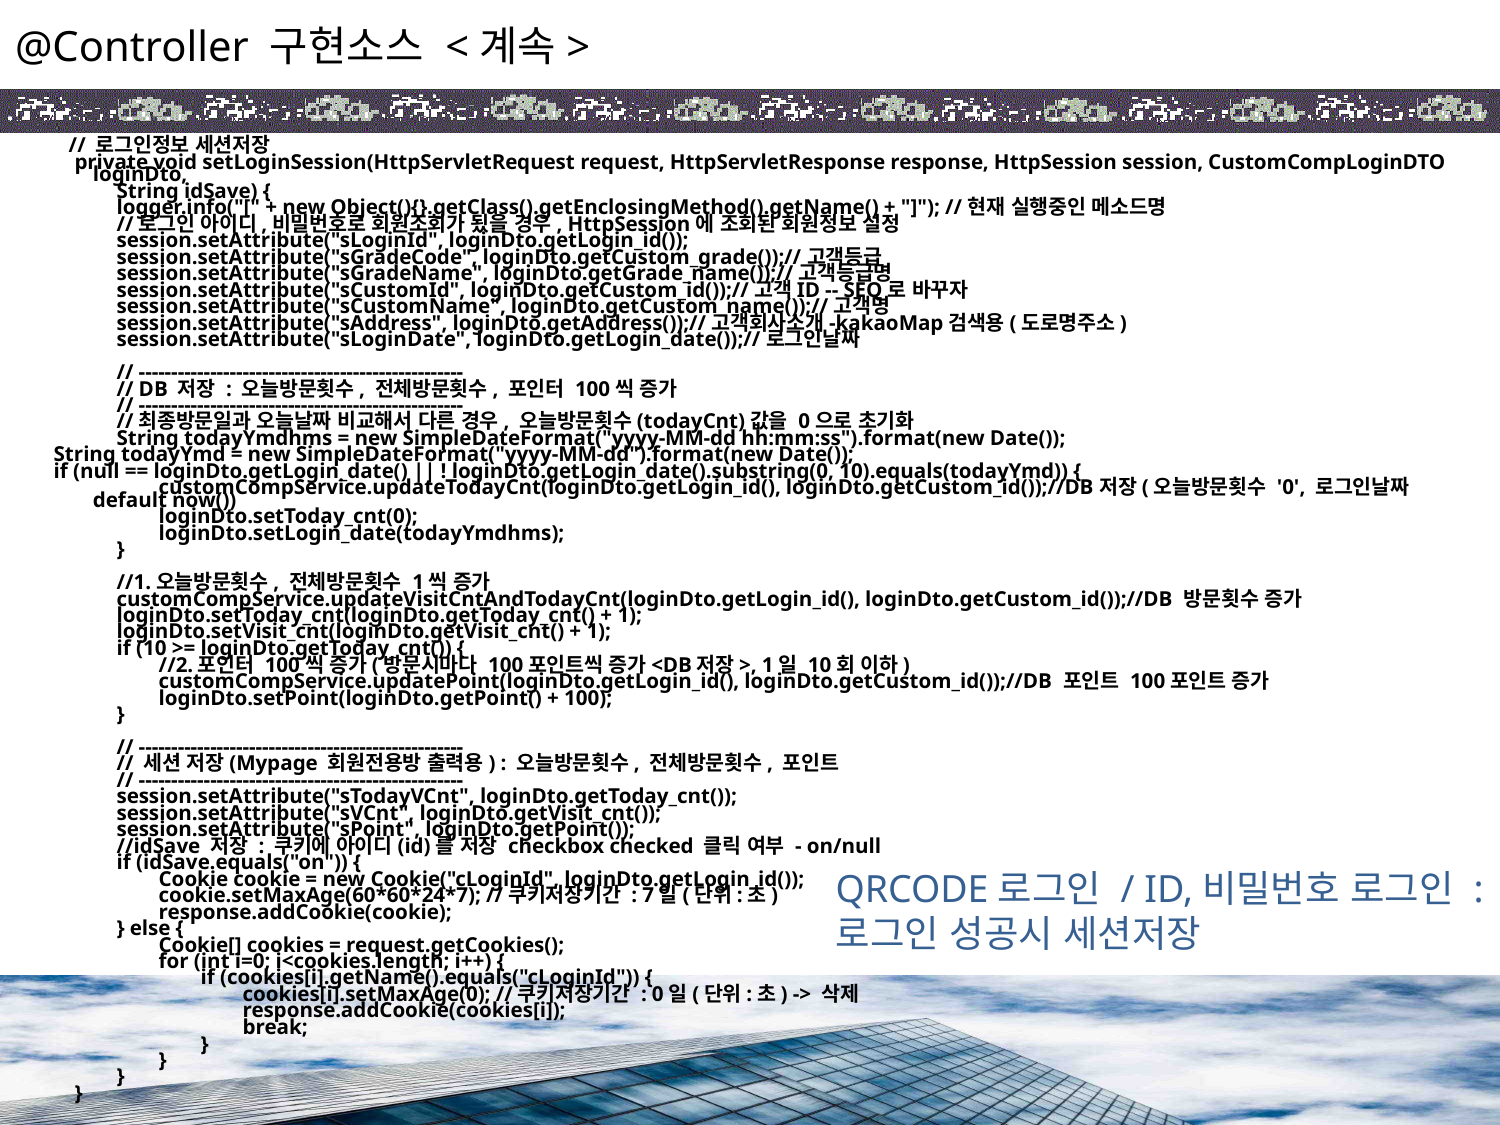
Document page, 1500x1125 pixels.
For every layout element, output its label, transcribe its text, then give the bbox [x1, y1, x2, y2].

picture [0, 89, 1500, 133]
list // 로그인정보 세션저장 private void setLoginSession(HttpServletRequest request, HttpServletResponse response, HttpSession session, CustomCompLoginDTO loginDto, String idSave) { logger.info("[" + new Object(){}.getClass().getEnclosingMethod().getName() + "]"); //현재 실행중인 메소드명 //로그인 아이디,비밀번호로 회원조회가 됬을 경우, HttpSession에 조회된 회원정보 설정 session.setAttribute("sLoginId", loginDto.getLogin_id()); session.setAttribute("sGradeCode", loginDto.getCustom_grade());//고객등급 session.setAttribute("sGradeName", loginDto.getGrade_name());//고객등급명 session.setAttribute("sCustomId", loginDto.getCustom_id());//고객ID -- SEQ로 바꾸자 session.setAttribute("sCustomName", loginDto.getCustom_name());//고객명 session.setAttribute("sAddress", loginDto.getAddress());//고객회사소개-kakaoMap검색용(도로명주소) session.setAttribute("sLoginDate", loginDto.getLogin_date());//로그인날짜 // -------------------------------------------------- // DB 저장 : 오늘방문횟수, 전체방문횟수, 포인터 100씩 증가 // -------------------------------------------------- //최종방문일과 오늘날짜 비교해서 다른 경우, 오늘방문횟수(todayCnt)값을 0으로 초기화 String todayYmdhms = new SimpleDateFormat("yyyy-MM-dd hh:mm:ss").format(new Date()); String todayYmd = new SimpleDateFormat("yyyy-MM-dd").format(new Date()); if (null == loginDto.getLogin_date() || ! loginDto.getLogin_date().substring(0, 10).equals(todayYmd)) { customCompService.updateTodayCnt(loginDto.getLogin_id(), loginDto.getCustom_id());//DB저장(오늘방문횟수 '0', 로그인날짜 default now()) loginDto.setToday_cnt(0); loginDto.setLogin_date(todayYmdhms); } //1.오늘방문횟수, 전체방문횟수 1씩 증가 customCompService.updateVisitCntAndTodayCnt(loginDto.getLogin_id(), loginDto.getCustom_id());//DB 방문횟수 증가 loginDto.setToday_cnt(loginDto.getToday_cnt() + 1); loginDto.setVisit_cnt(loginDto.getVisit_cnt() + 1); if (10 >= loginDto.getToday_cnt()) { //2.포인터 100씩 증가(방문시마다 100포인트씩 증가<DB저장>, 1일 10회 이하) customCompService.updatePoint(loginDto.getLogin_id(), loginDto.getCustom_id());//DB 포인트 100포인트 증가 loginDto.setPoint(loginDto.getPoint() + 100); } // -------------------------------------------------- // 세션 저장(Mypage 회원전용방 출력용) : 오늘방문횟수, 전체방문횟수, 포인트 // -------------------------------------------------- session.setAttribute("sTodayVCnt", loginDto.getToday_cnt()); session.setAttribute("sVCnt", loginDto.getVisit_cnt()); session.setAttribute("sPoint", loginDto.getPoint()); //idSave 저장 : 쿠키에 아이디(id)를 저장 checkbox checked 클릭 여부 - on/null if (idSave.equals("on")) { Cookie cookie = new Cookie("cLoginId", loginDto.getLogin_id()); cookie.setMaxAge(60*60*24*7); //쿠키저장기간 : 7일(단위:초) response.addCookie(cookie); } else { Cookie[] cookies = request.getCookies(); for (int i=0; i<cookies.length; i++) { if (cookies[i].getName().equals("cLoginId")) { cookies[i].setMaxAge(0); //쿠키저장기간 : 0일(단위:초) -> 삭제 response.addCookie(cookies[i]); break; } } } } [17, 144, 1500, 975]
title @Controller 구현소스 <계속> [0, 0, 1500, 88]
picture [0, 975, 1500, 1125]
text_box QRCODE로그인 / ID,비밀번호 로그인 : 로그인 성공시 세션저장 [820, 857, 1500, 963]
